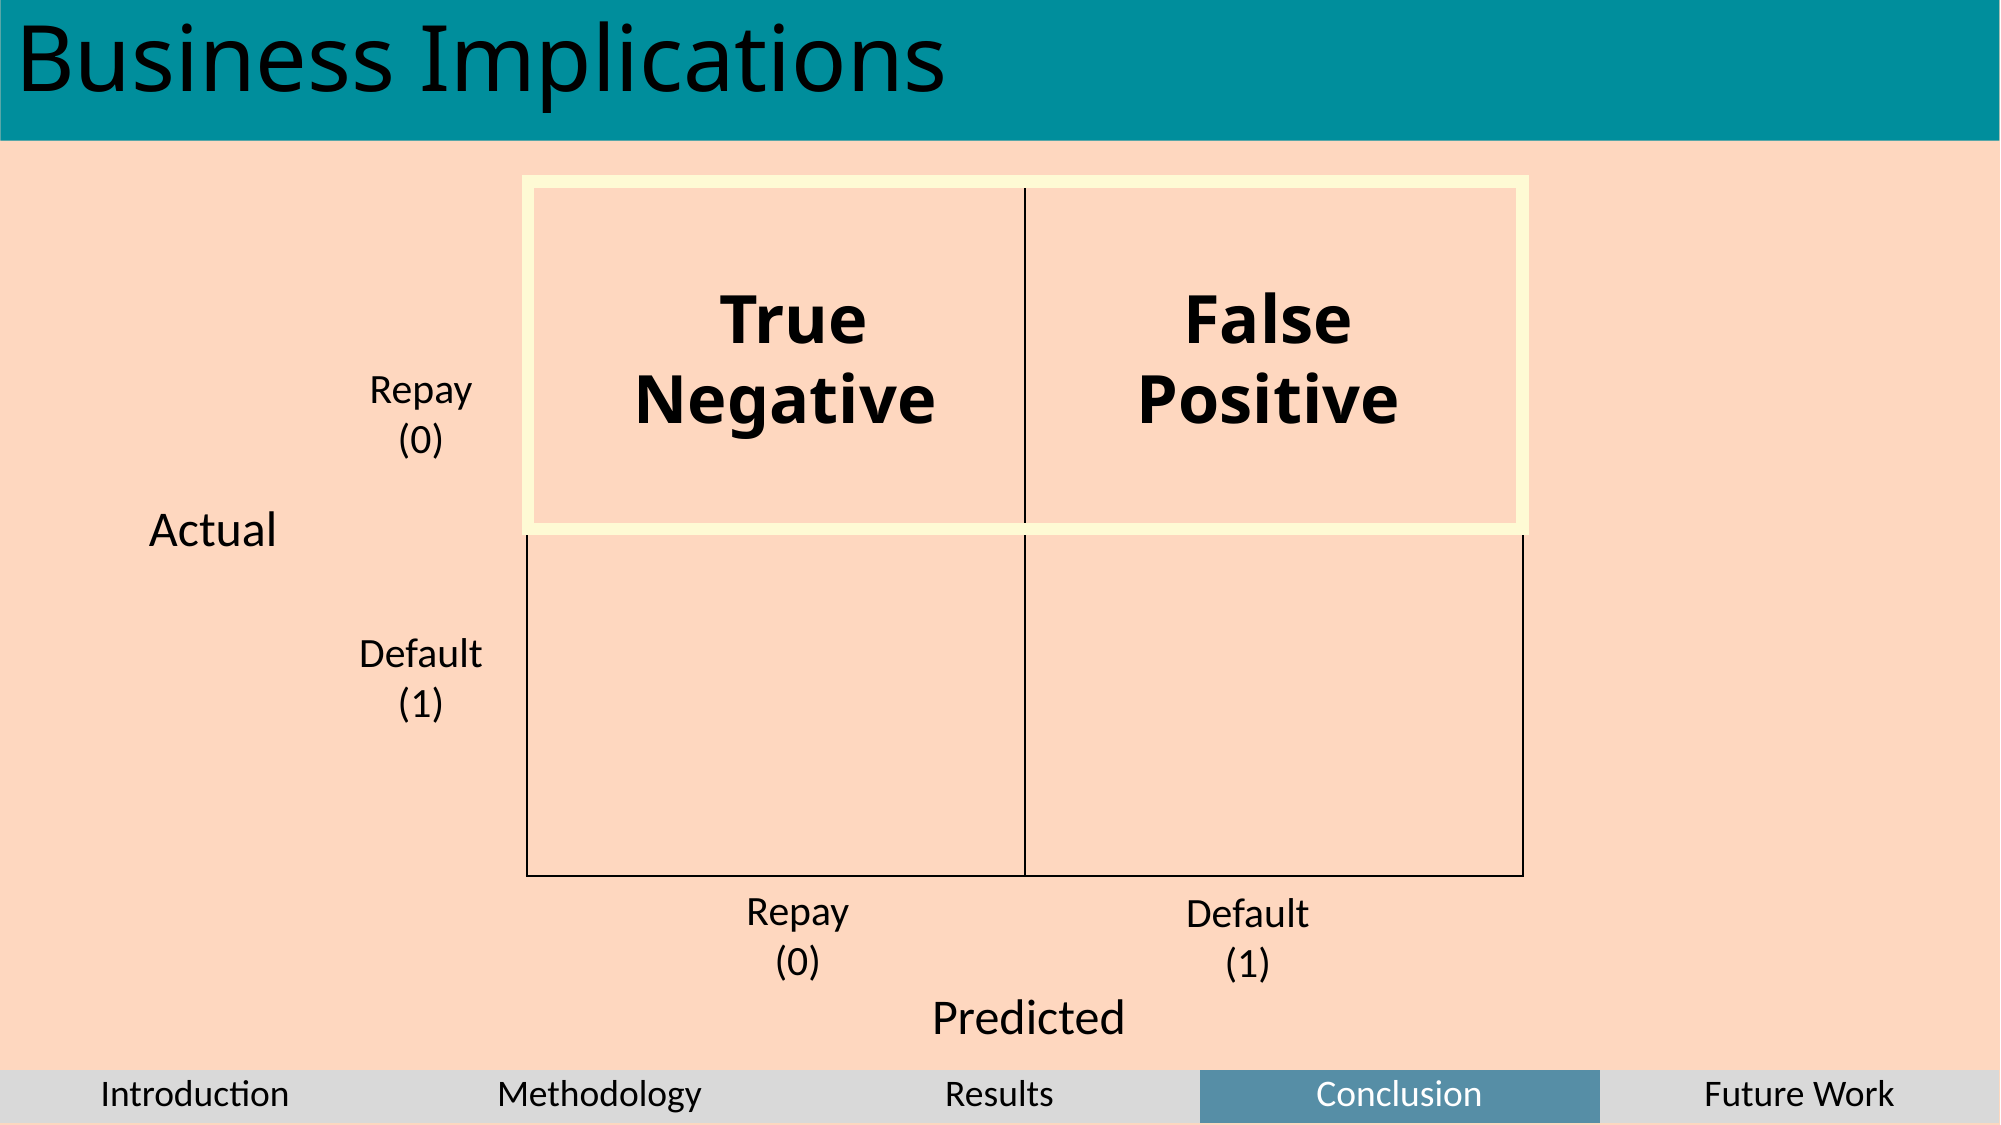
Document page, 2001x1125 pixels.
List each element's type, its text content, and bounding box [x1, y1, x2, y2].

text_box Default (1) [1171, 877, 1325, 993]
text_box Actual [134, 488, 293, 564]
table_header Results [800, 1070, 1200, 1123]
table_header Methodology [400, 1070, 800, 1123]
text_box Default (1) [344, 618, 498, 734]
text_box [527, 180, 1524, 530]
table_header Conclusion [1200, 1070, 1600, 1123]
text_box Repay (0) [731, 876, 865, 991]
text_box Predicted [917, 977, 1142, 1053]
table_header Future Work [1600, 1070, 1999, 1123]
table_cell [528, 530, 1024, 875]
table_header Introduction [0, 1070, 400, 1123]
table_cell [1026, 530, 1522, 875]
text_box Repay (0) [354, 353, 488, 469]
text_box Business Implications [0, 0, 2000, 141]
text_box [0, 141, 2000, 1125]
